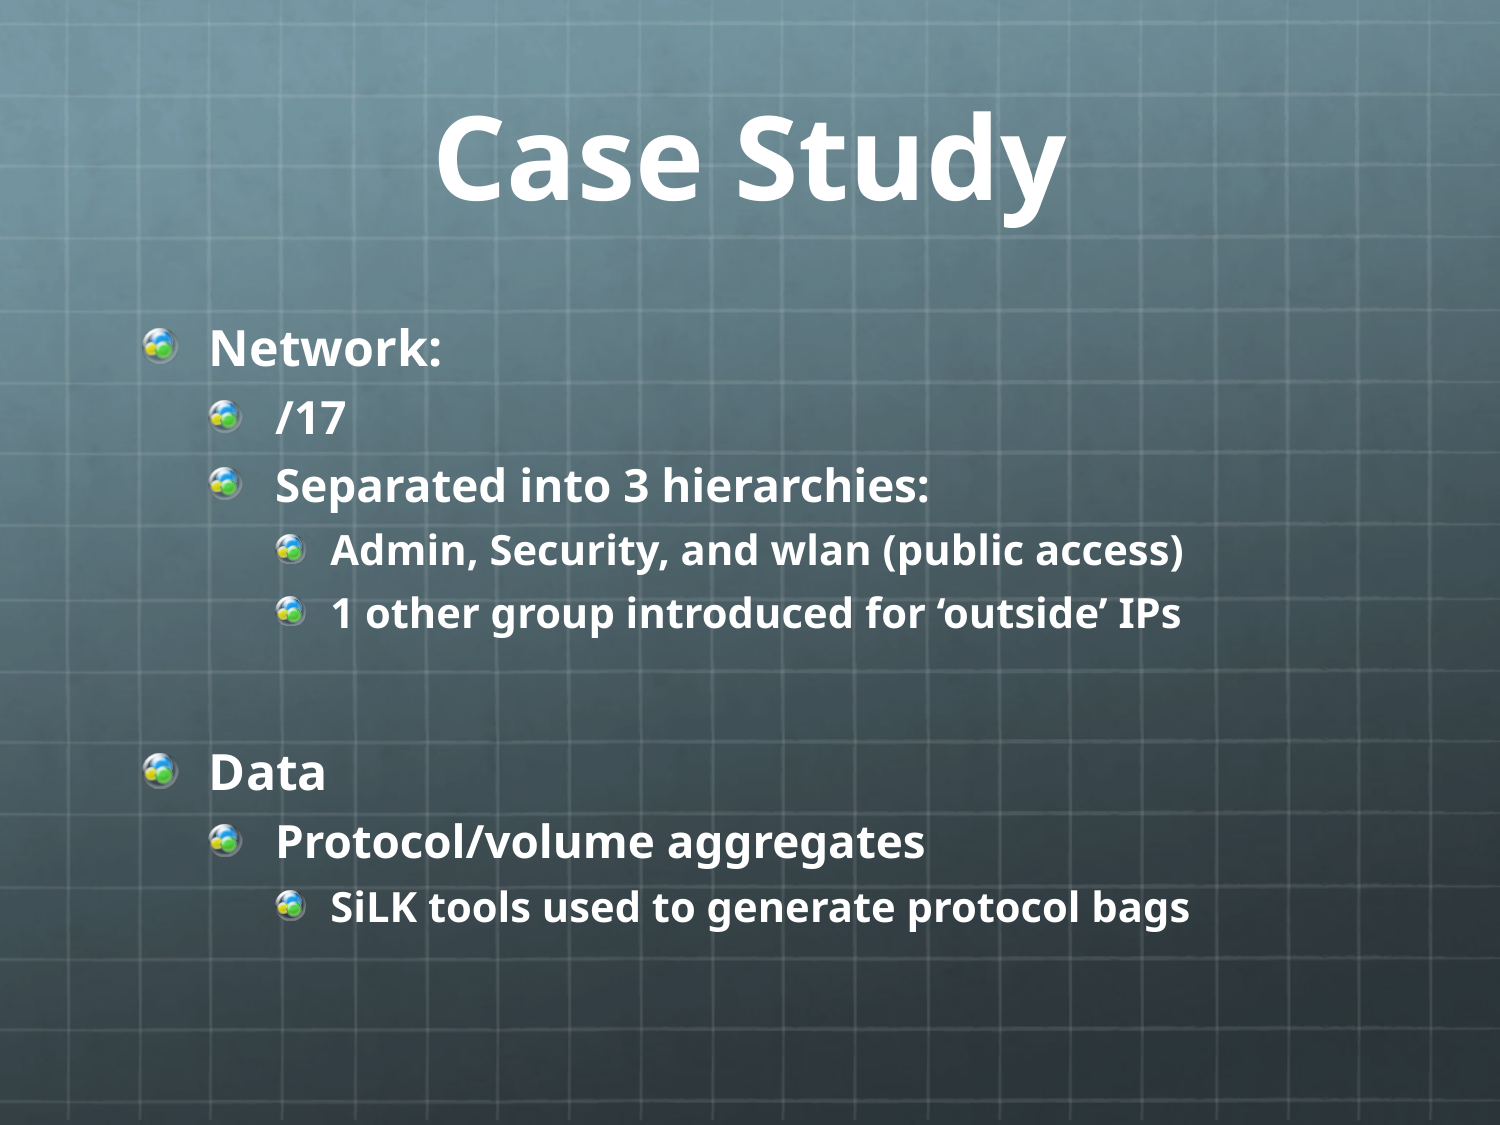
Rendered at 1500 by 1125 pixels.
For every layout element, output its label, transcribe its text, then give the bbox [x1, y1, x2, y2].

list Network: /17 Separated into 3 hierarchies: Admin, Security, and wlan (public access) 1 other group introduced for ‘outside’ IPs Data Protocol/volume aggregates SiLK tools used to generate protocol bags [127, 308, 1372, 958]
picture [0, 0, 1500, 1125]
title Case Study [127, 17, 1372, 289]
